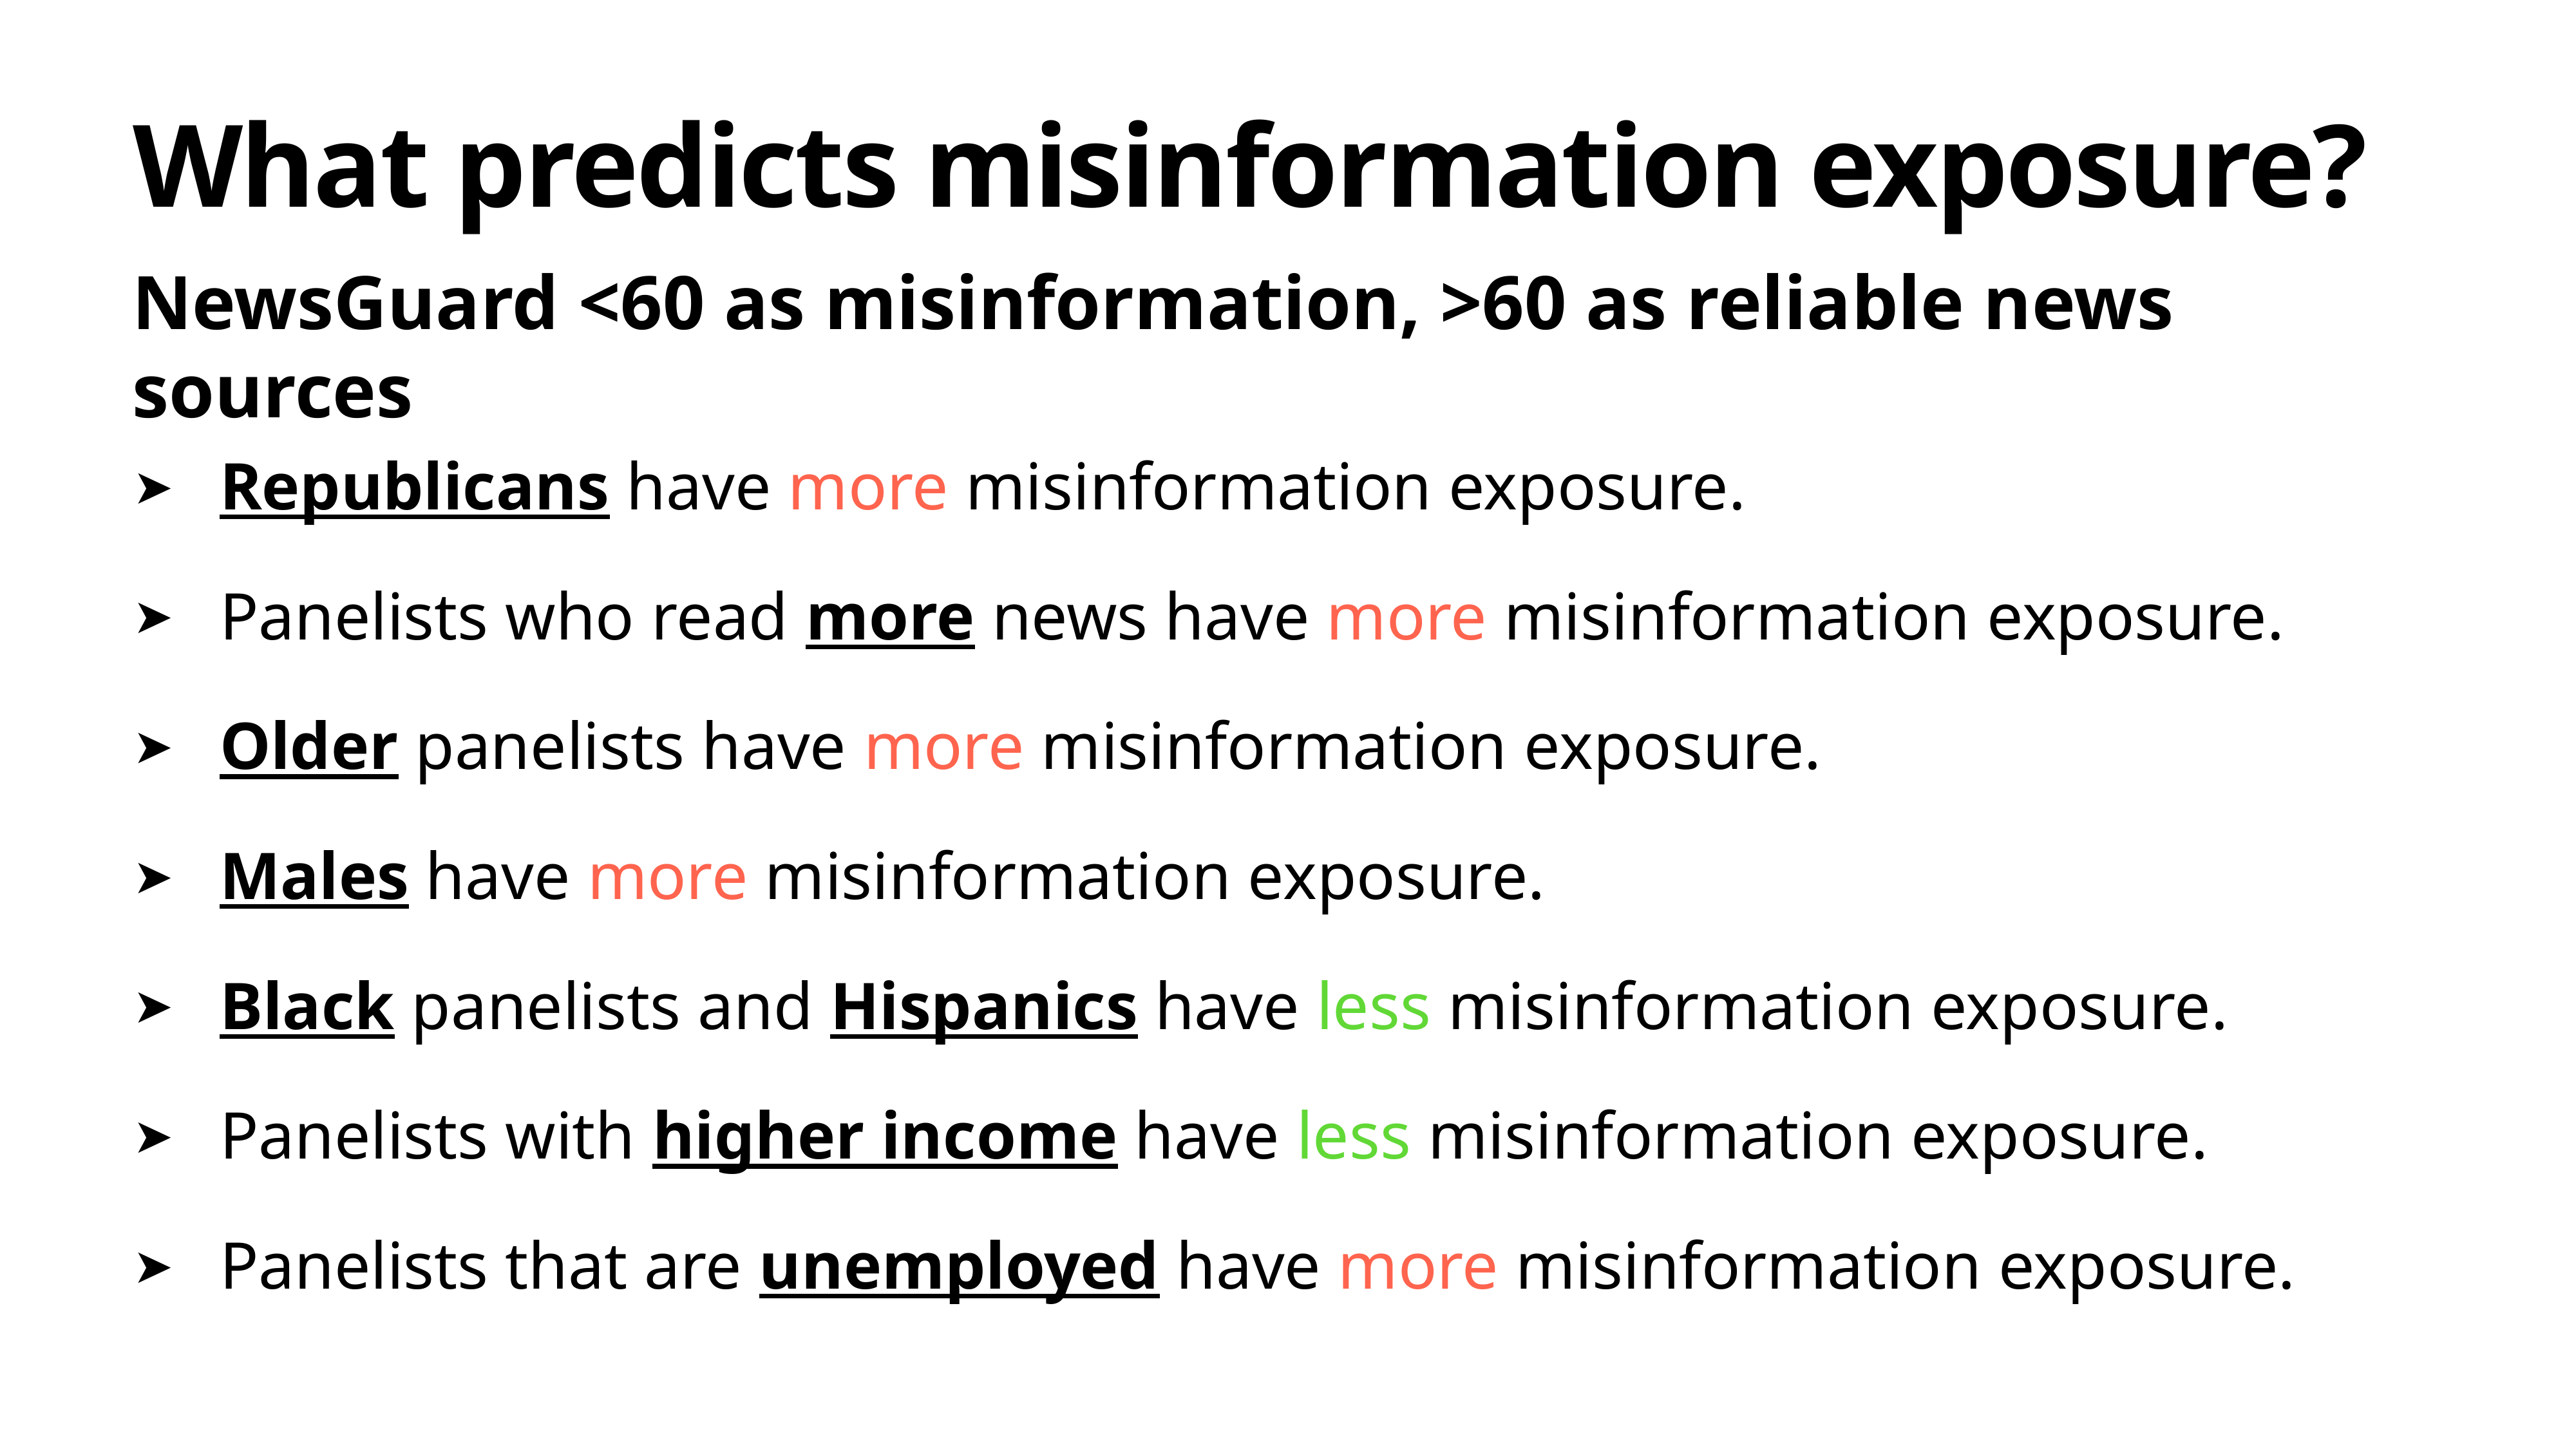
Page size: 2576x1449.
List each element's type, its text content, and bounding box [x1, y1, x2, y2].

title What predicts misinformation exposure? [127, 113, 2449, 250]
list Republicans have more misinformation exposure. Panelists who read more news have more misinformation exposure. Older panelists have more misinformation exposure. Males have more misinformation exposure. Black panelists and Hispanics have less misinformation exposure. Panelists with higher income have less misinformation exposure. Panelists that are unemployed have more misinformation exposure. [127, 448, 2449, 1321]
list NewsGuard <60 as misinformation, >60 as reliable news sources [127, 250, 2449, 350]
